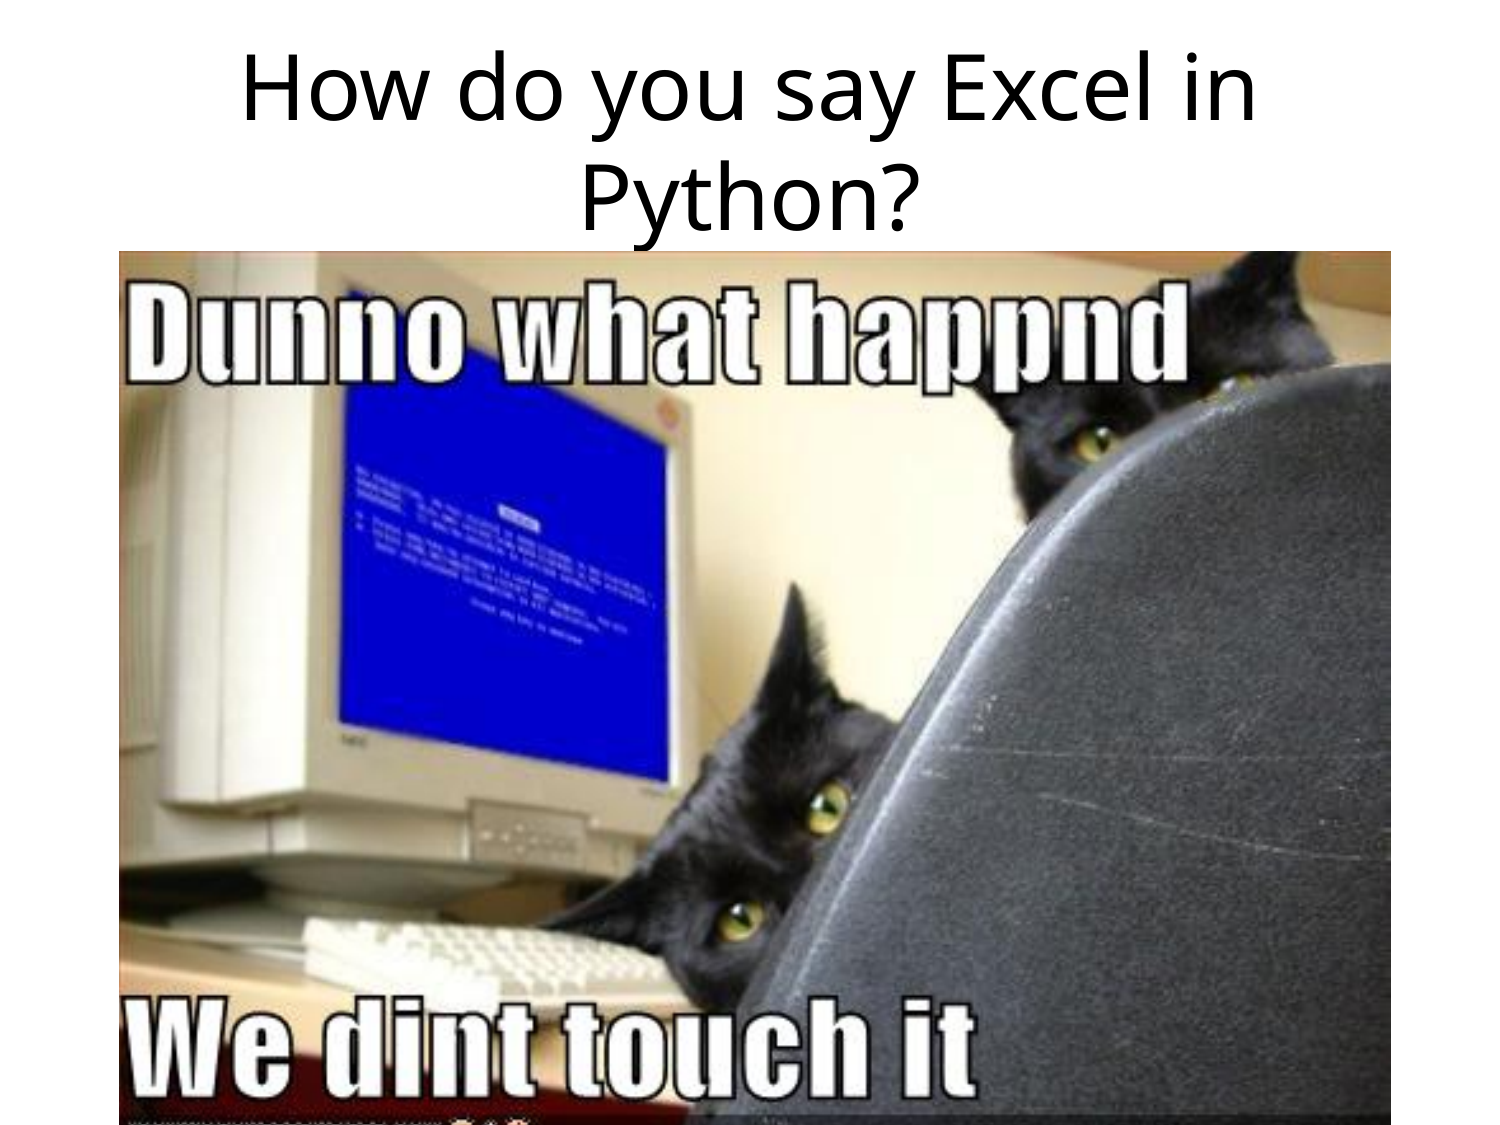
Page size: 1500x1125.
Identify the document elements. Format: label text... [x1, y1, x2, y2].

title How do you say Excel in Python? [75, 45, 1425, 233]
picture [119, 250, 1391, 1125]
